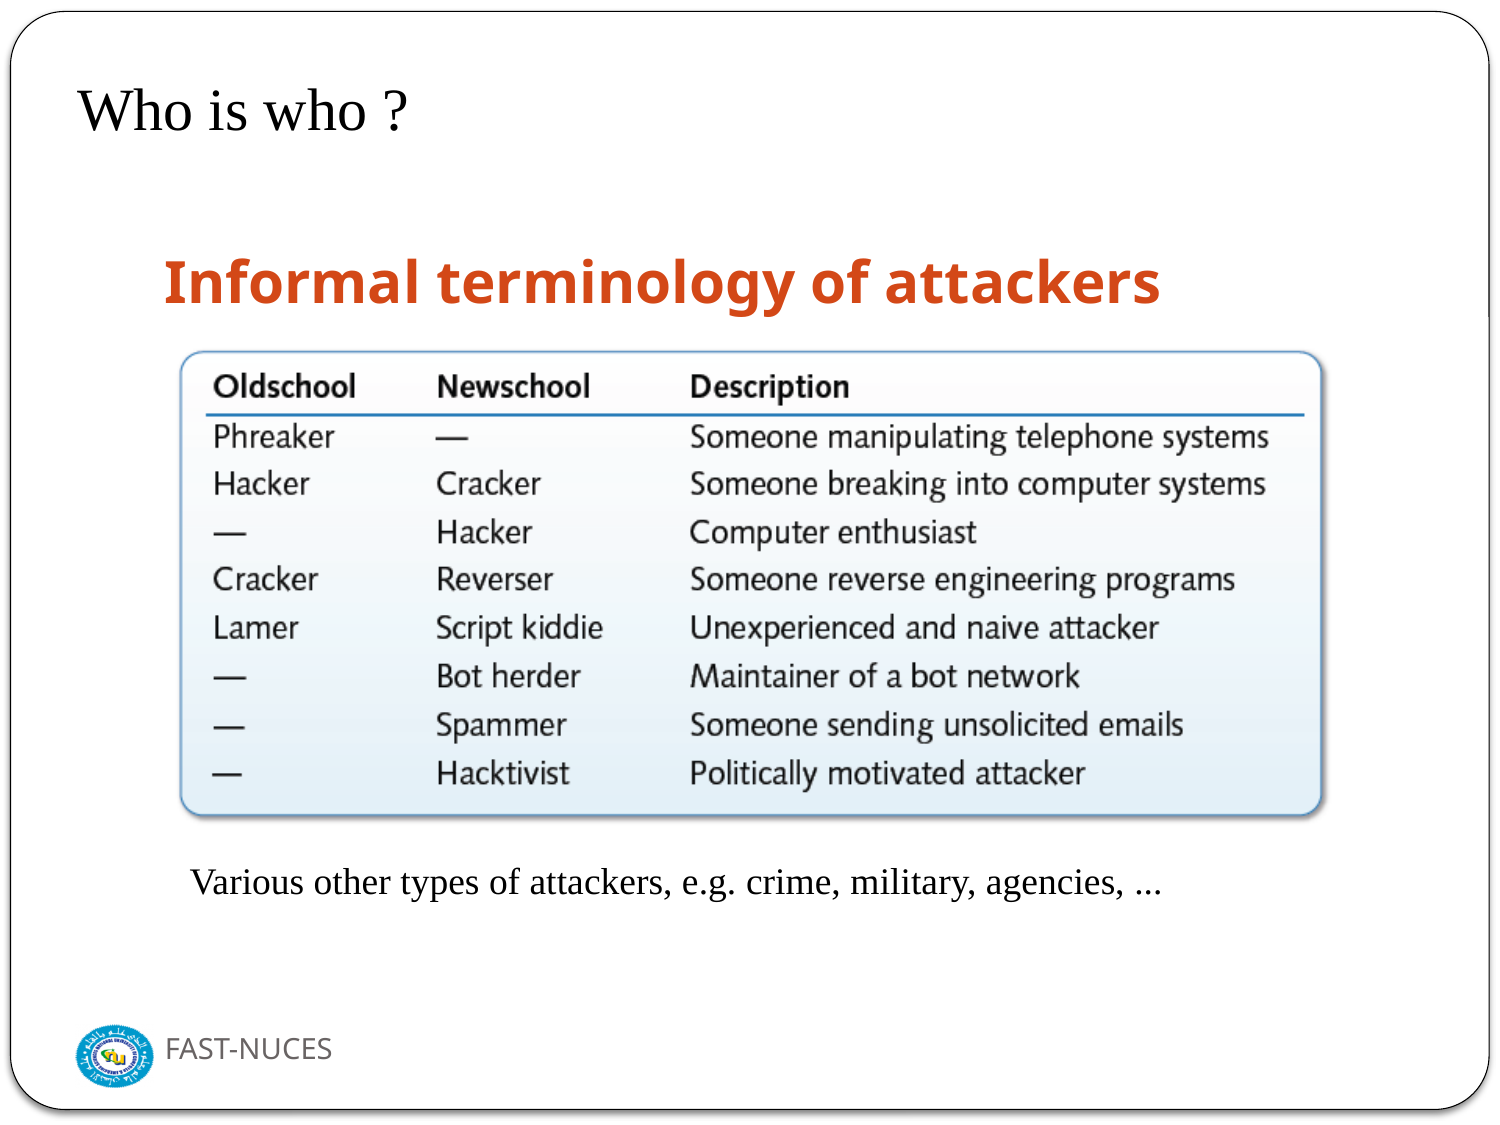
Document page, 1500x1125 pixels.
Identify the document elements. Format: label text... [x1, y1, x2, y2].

text_box Various other types of attackers, e.g. crime, military, agencies, ... [174, 849, 1313, 910]
picture [74, 1024, 154, 1088]
footer FAST-NUCES [150, 1012, 800, 1088]
picture [91, 1038, 138, 1075]
list Informal terminology of attackers [150, 237, 1425, 575]
picture [123, 1060, 154, 1088]
picture [163, 337, 1337, 830]
title Who is who ? [62, 62, 1338, 158]
